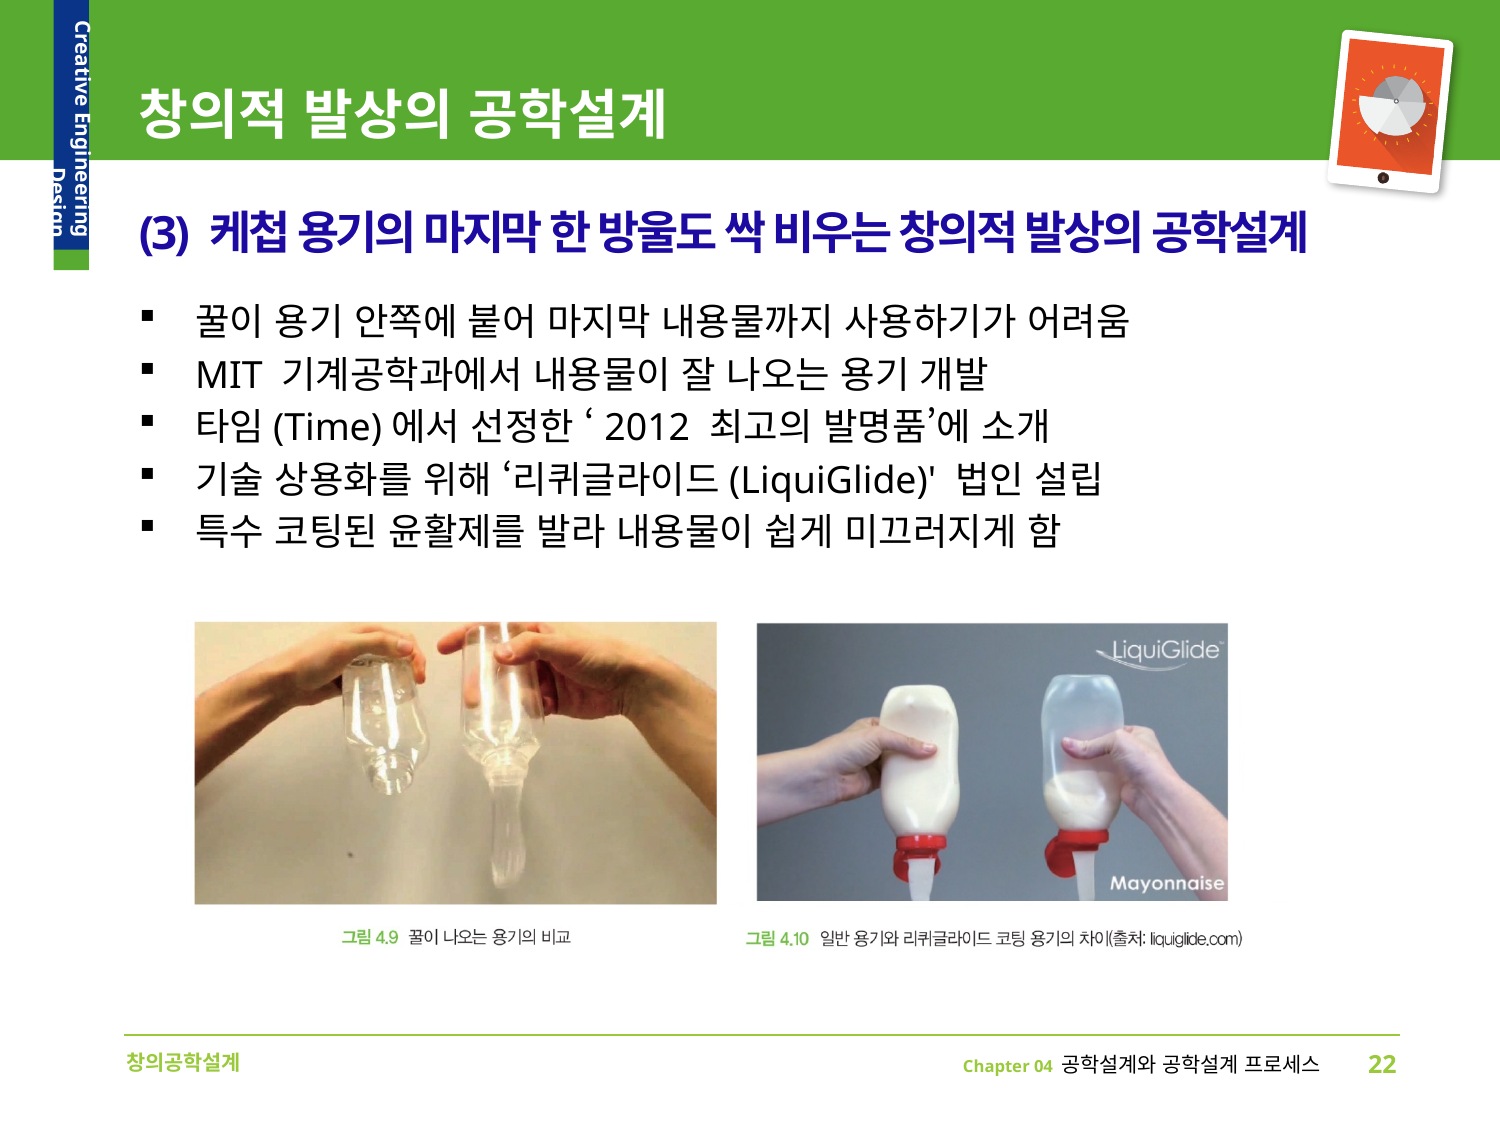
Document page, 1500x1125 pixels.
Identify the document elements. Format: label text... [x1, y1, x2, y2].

picture [173, 599, 1387, 970]
title 창의적 발상의 공학설계 [123, 66, 1400, 159]
list (3) 케첩 용기의 마지막 한 방울도 싹 비우는 창의적 발상의 공학설계 [123, 196, 1459, 291]
list 꿀이 용기 안쪽에 붙어 마지막 내용물까지 사용하기가 어려움 MIT 기계공학과에서 내용물이 잘 나오는 용기 개발 타임(Time)에서 선정한 ‘2012 최고의 발명품’에 소개 기술 상용화를 위해 ‘리퀴글라이드(LiquiGlide)' 법인 설립 특수 코팅된 윤활제를 발라 내용물이 쉽게 미끄러지게 함 [123, 290, 1400, 882]
